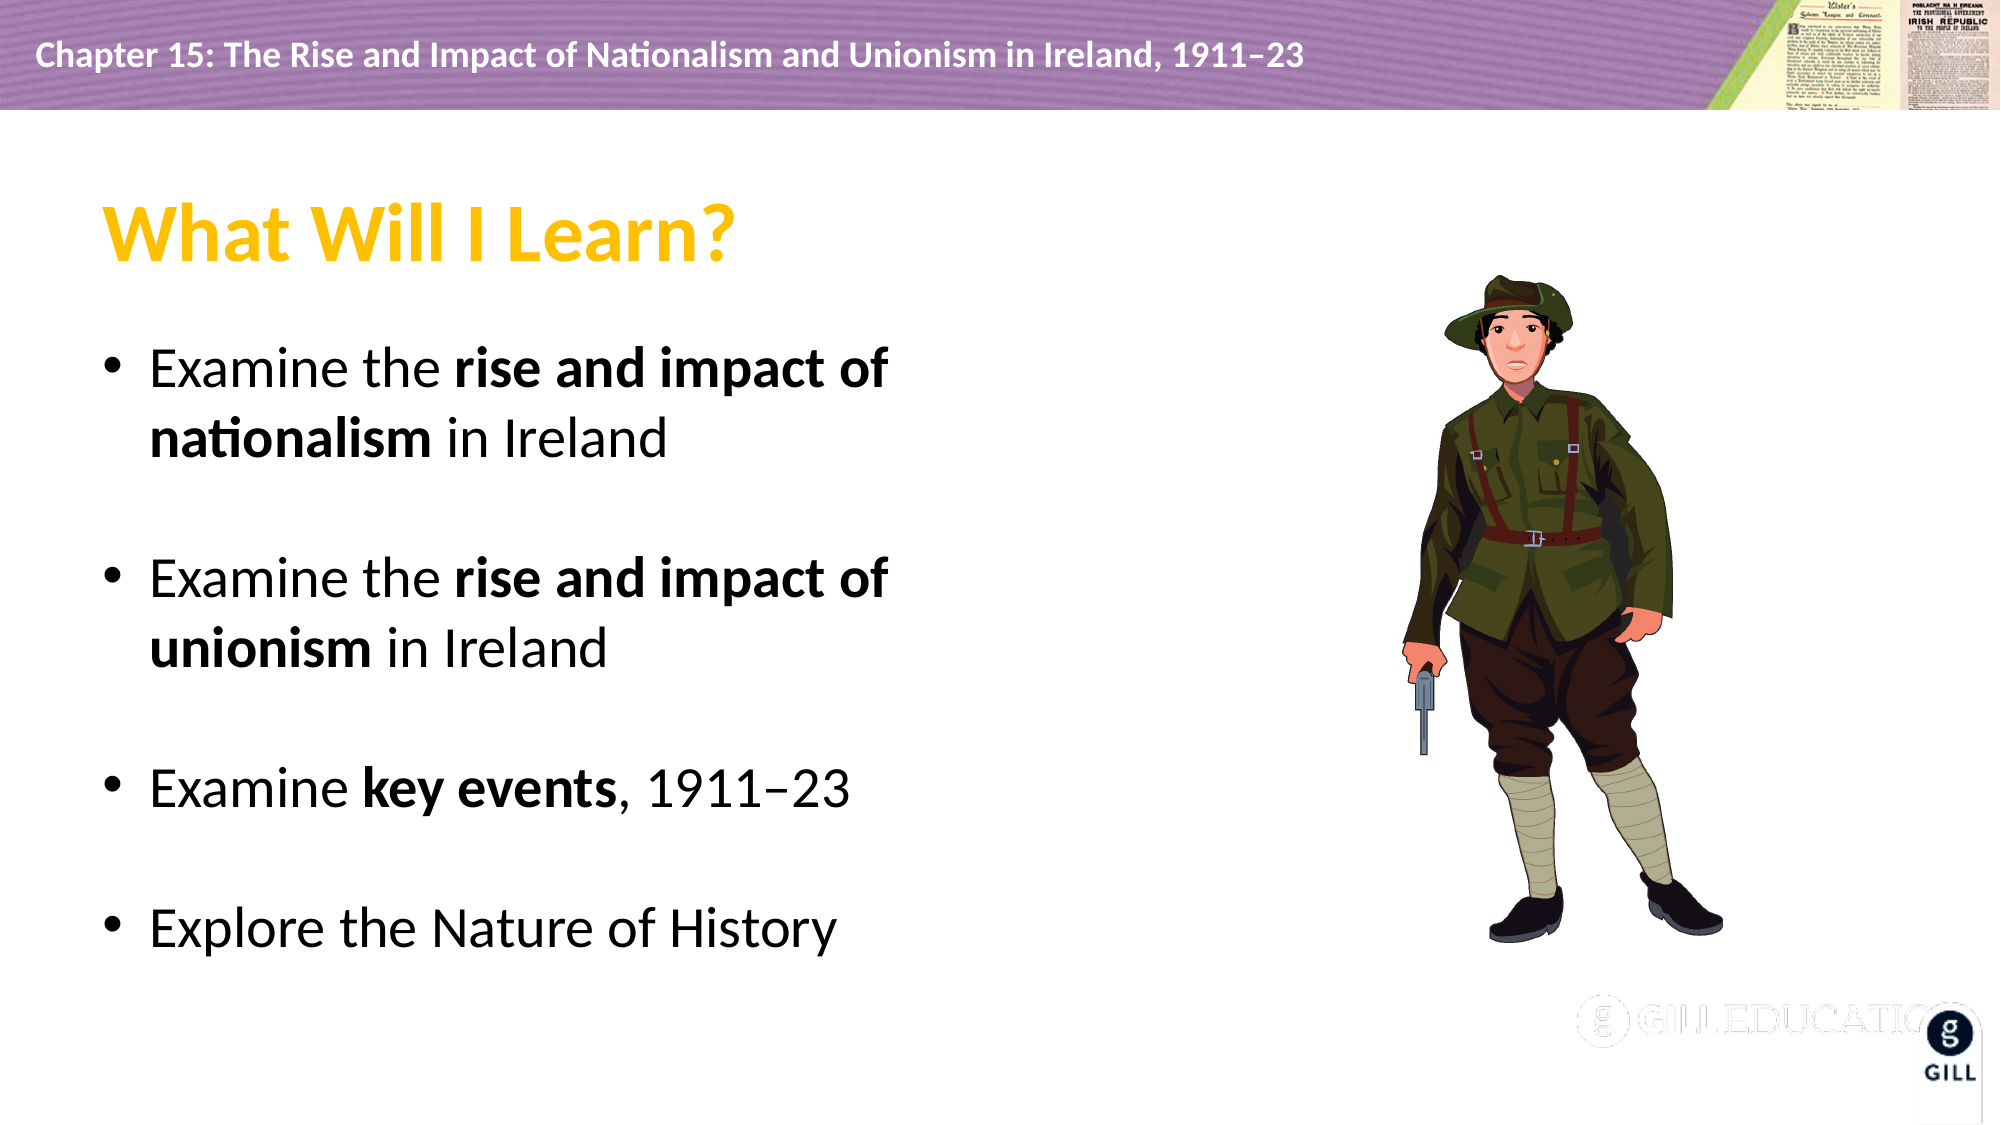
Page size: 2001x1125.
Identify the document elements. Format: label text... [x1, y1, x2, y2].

picture [1371, 275, 2001, 1125]
text_box Examine the rise and impact of nationalism in Ireland Examine the rise and impact of unionism in Ireland Examine key events, 1911–23 Explore the Nature of History [87, 321, 965, 967]
text_box What Will I Learn? [87, 170, 1357, 286]
picture [0, 0, 2000, 110]
